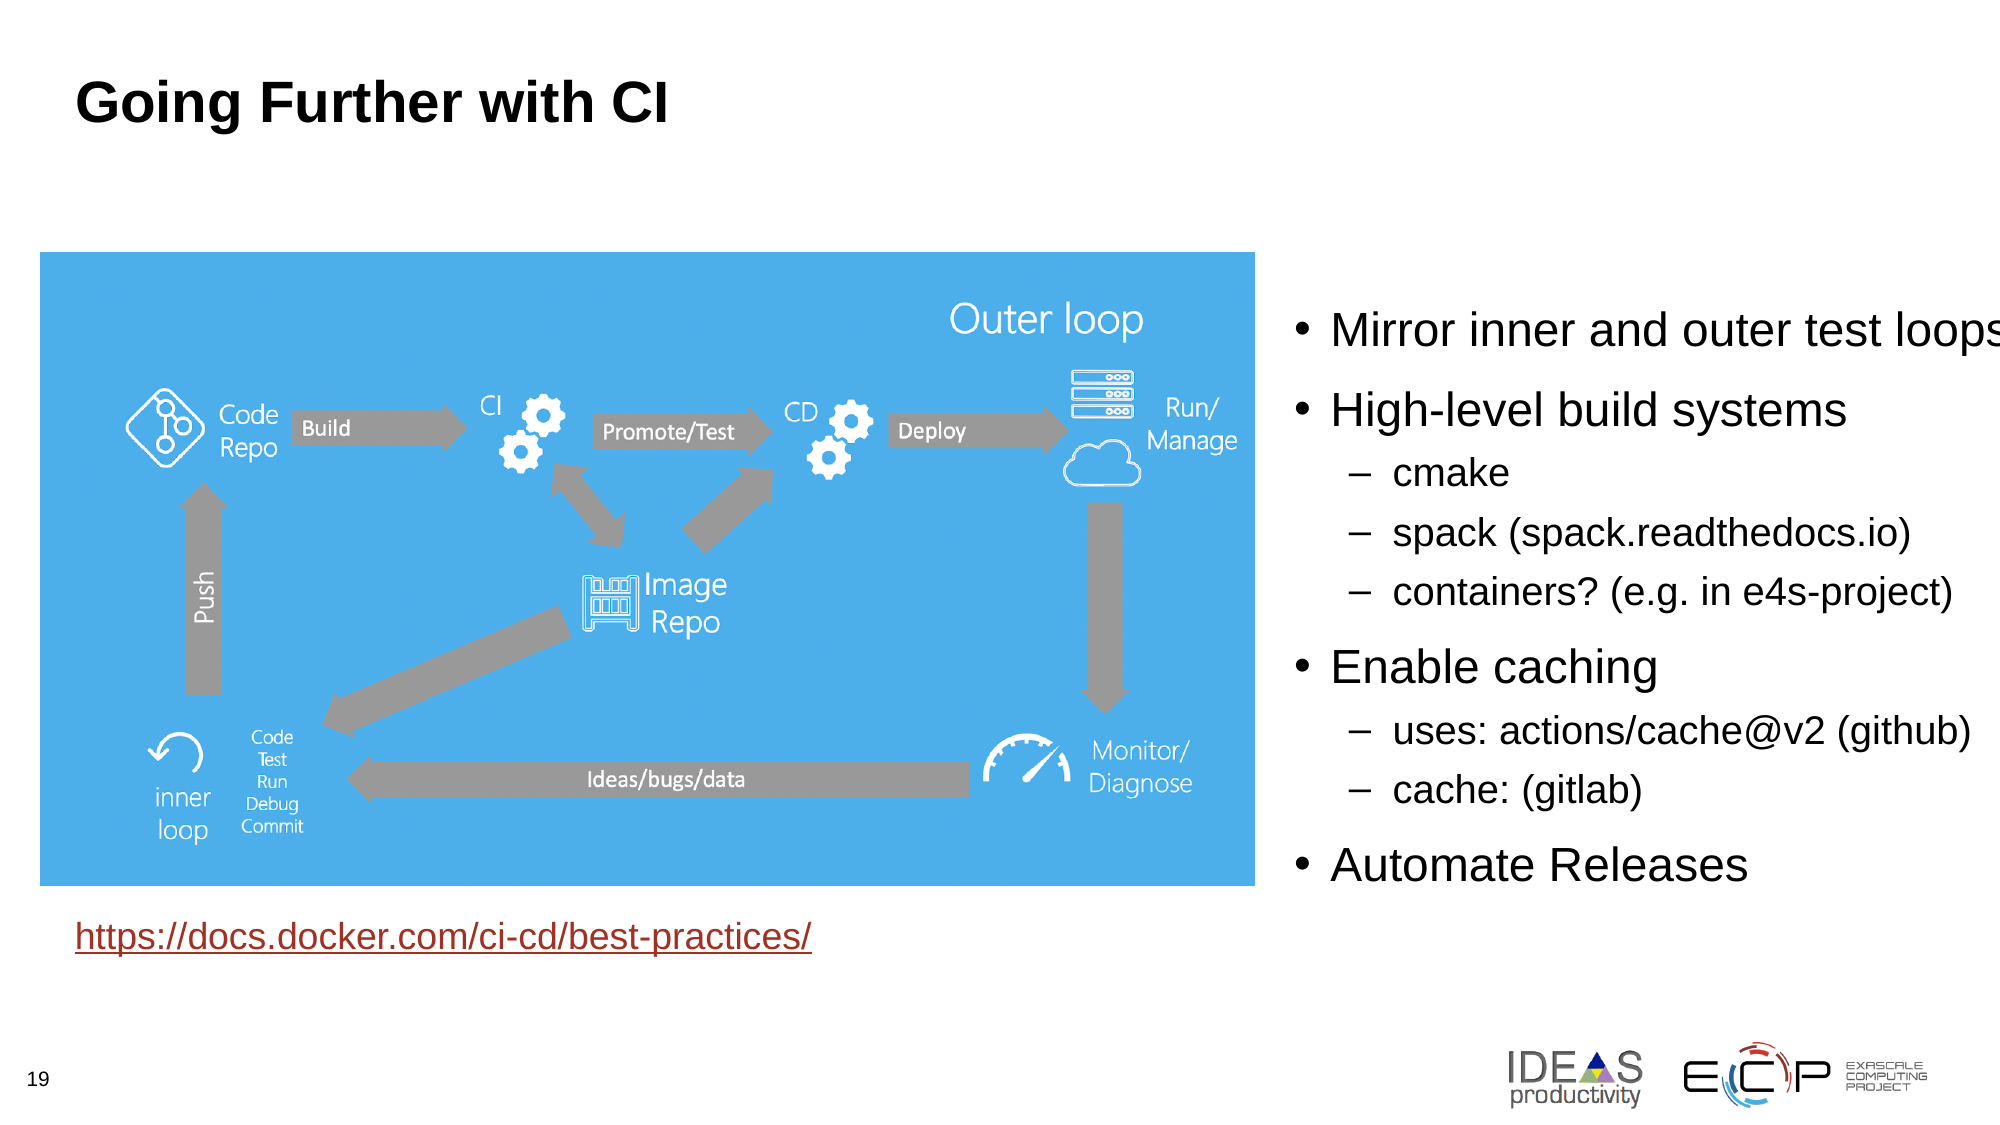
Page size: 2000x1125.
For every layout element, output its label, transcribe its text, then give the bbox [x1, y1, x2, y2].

picture [40, 252, 1256, 886]
title Going Further with CI [59, 67, 1927, 218]
text_box Mirror inner and outer test loops High-level build systems cmake spack (spack.readthedocs.io) containers? (e.g. in e4s-project) Enable caching uses: actions/cache@v2 (github) cache: (gitlab) Automate Releases [1279, 297, 2000, 931]
picture [1508, 1050, 1643, 1109]
picture [1684, 1042, 1927, 1108]
text_box https://docs.docker.com/ci-cd/best-practices/ [59, 904, 1348, 965]
